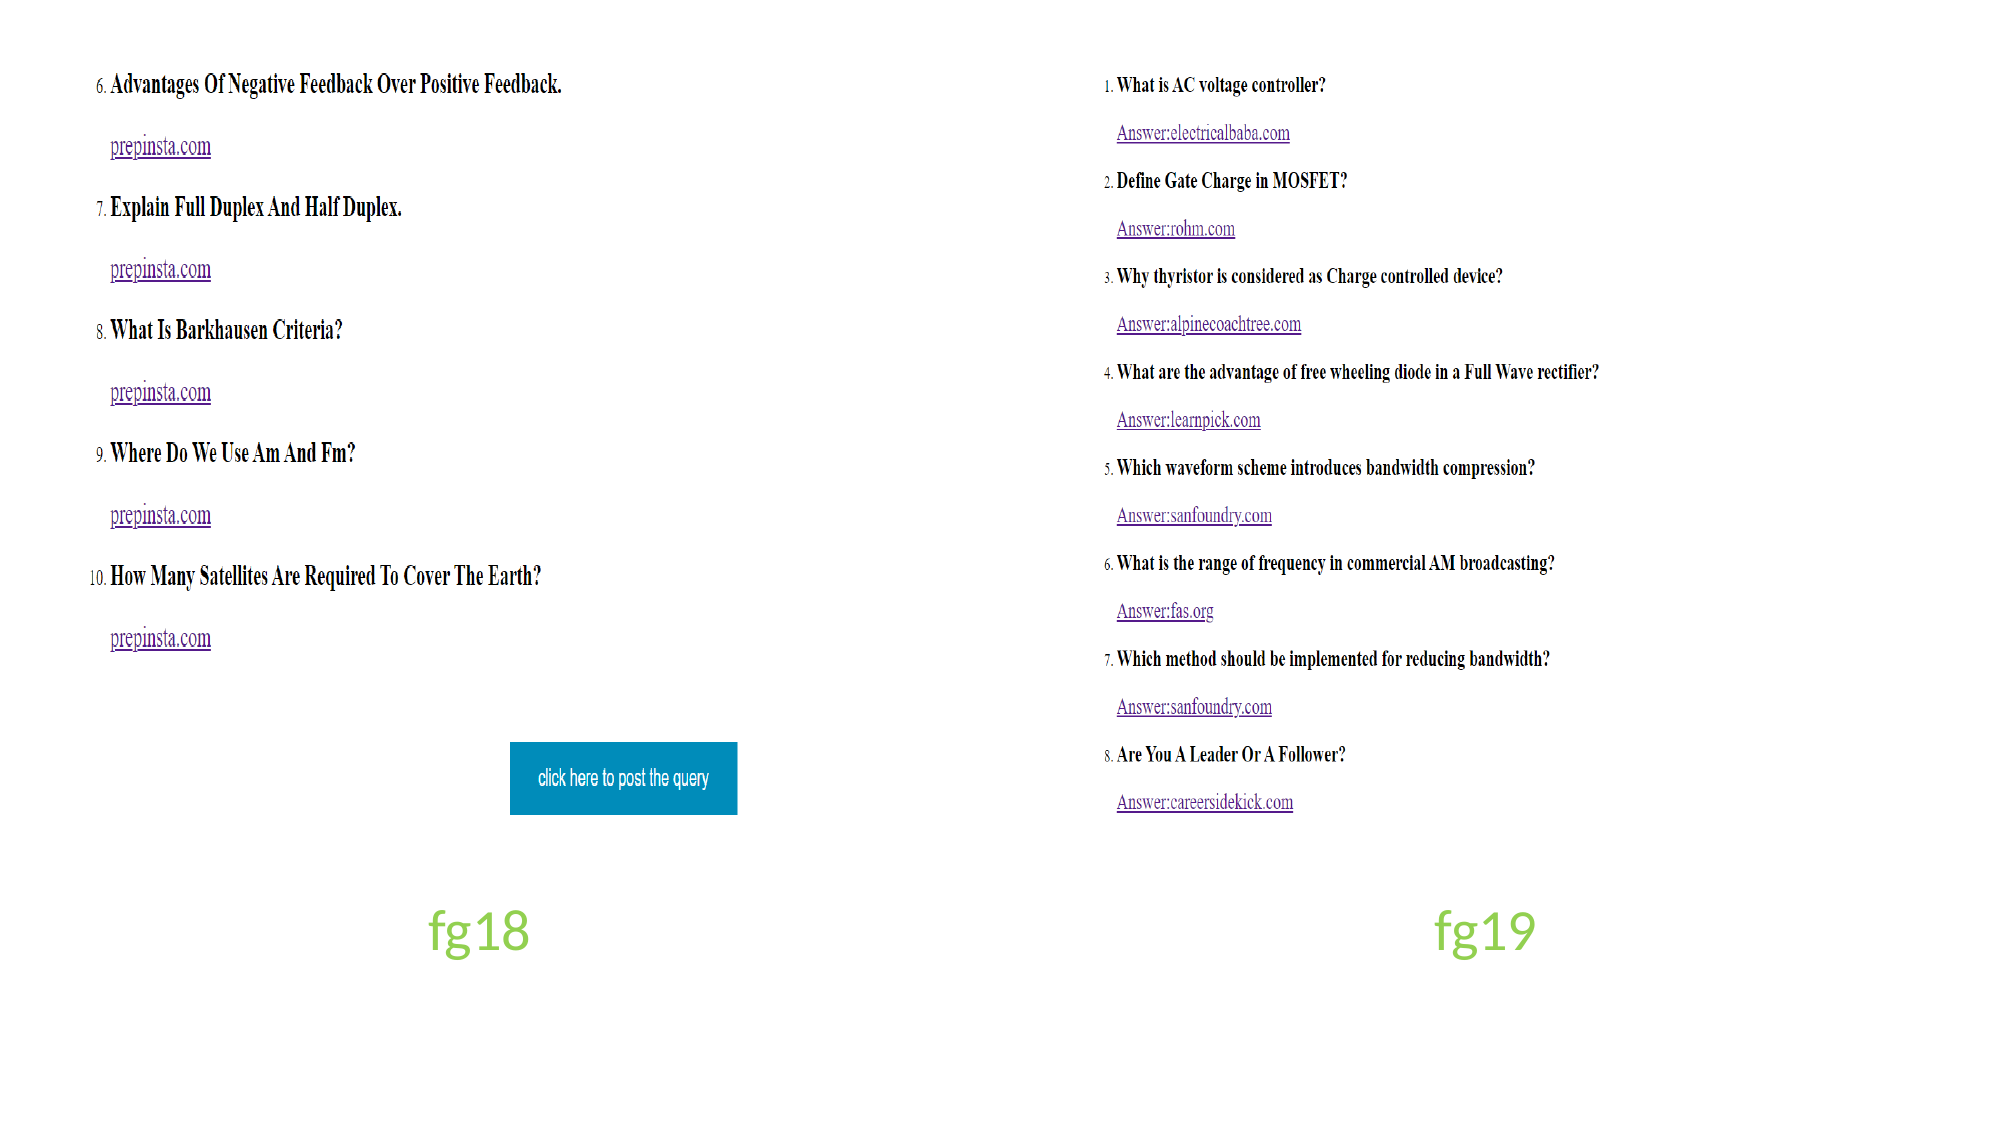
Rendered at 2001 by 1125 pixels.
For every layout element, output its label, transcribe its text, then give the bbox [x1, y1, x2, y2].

text_box fg18 [413, 884, 714, 970]
picture [954, 60, 1937, 835]
text_box fg19 [1420, 884, 1721, 970]
picture [63, 60, 883, 835]
